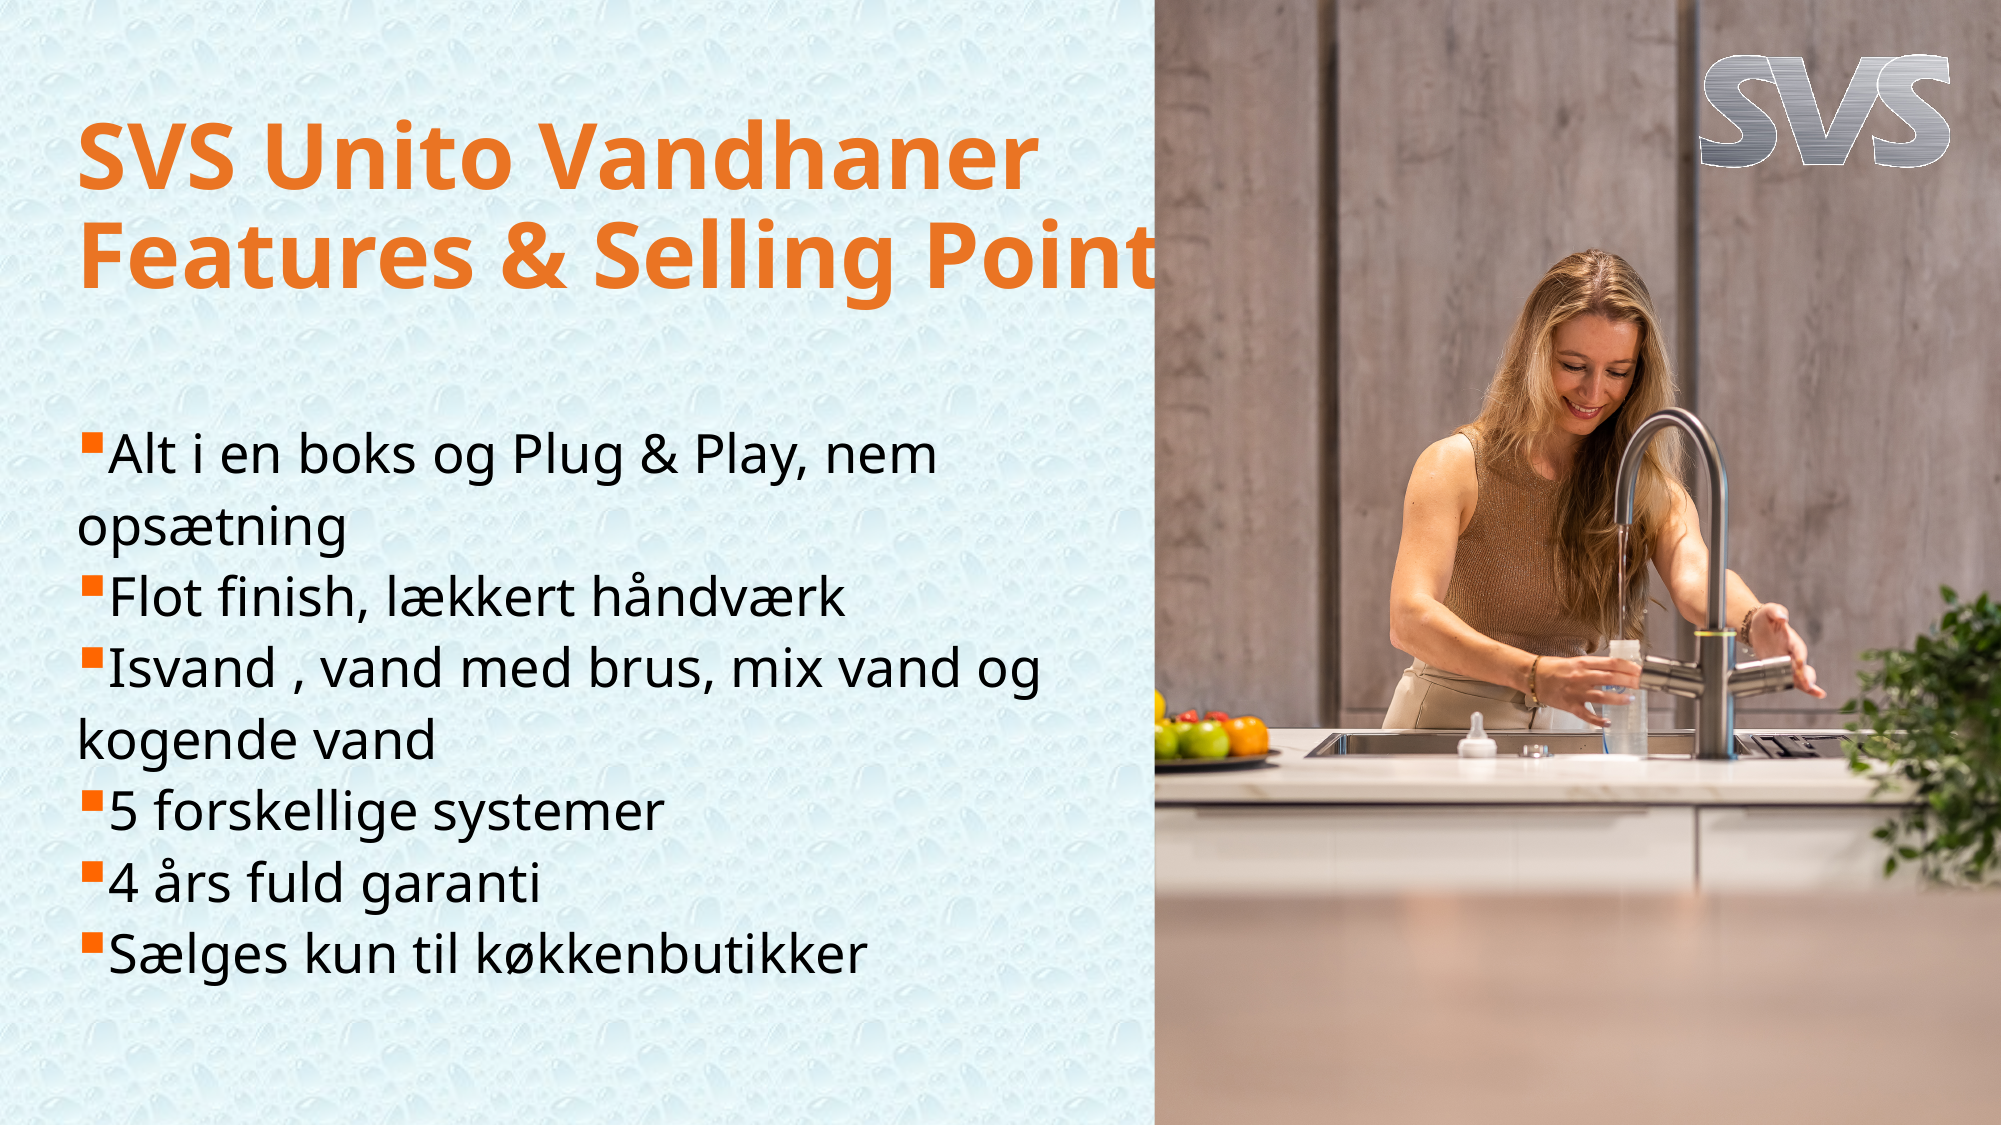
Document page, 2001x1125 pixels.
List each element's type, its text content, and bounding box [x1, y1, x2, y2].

text_box Alt i en boks og Plug & Play, nem opsætning Flot finish, lækkert håndværk Isvand , vand med brus, mix vand og kogende vand 5 forskellige systemer 4 års fuld garanti Sælges kun til køkkenbutikker [61, 405, 1118, 1125]
text_box SVS Unito Vandhaner Features & Selling Points [61, 136, 1154, 316]
picture [1154, 0, 2001, 1125]
